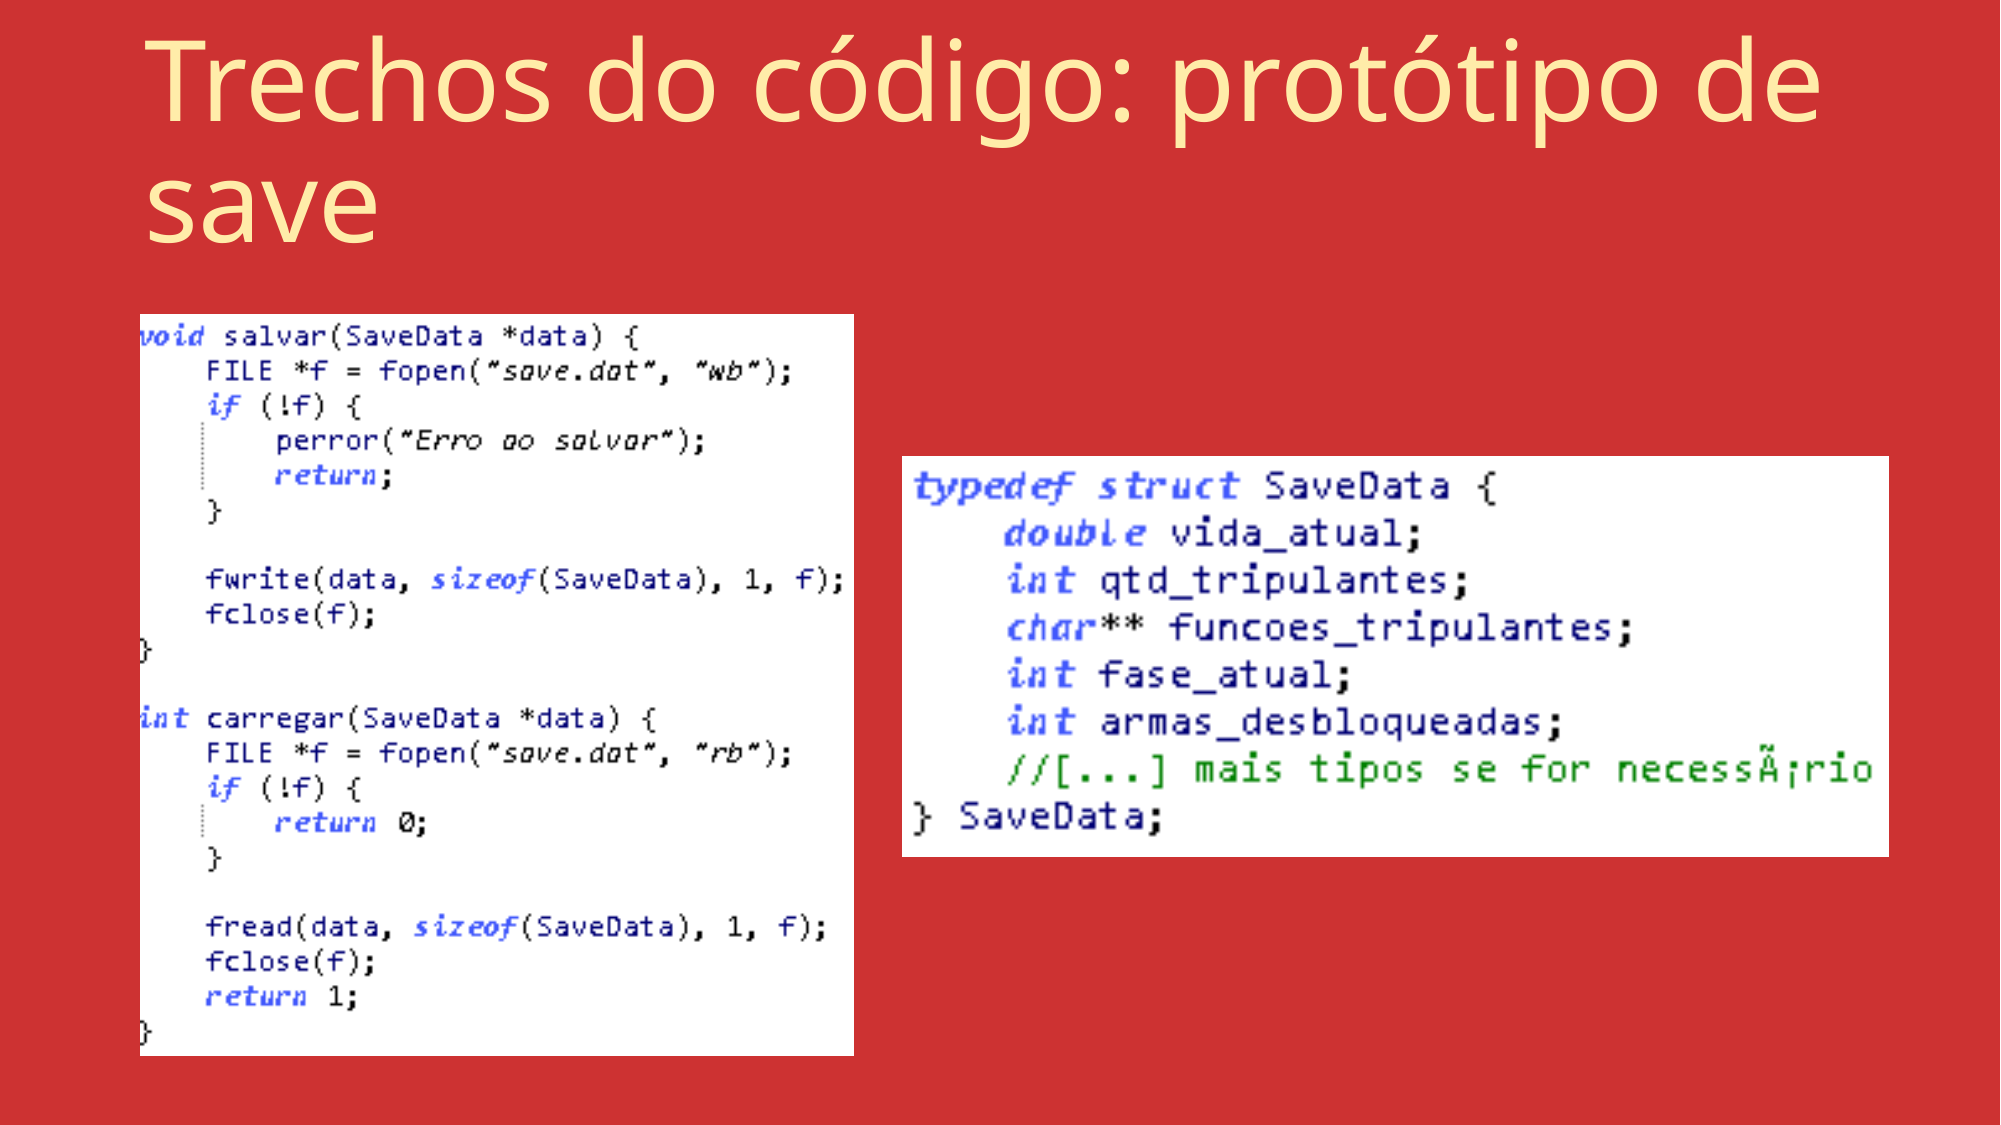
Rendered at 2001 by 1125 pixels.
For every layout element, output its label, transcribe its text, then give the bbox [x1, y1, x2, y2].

picture [901, 456, 1890, 857]
picture [139, 314, 855, 1057]
title Trechos do código: protótipo de save [129, 0, 1960, 275]
